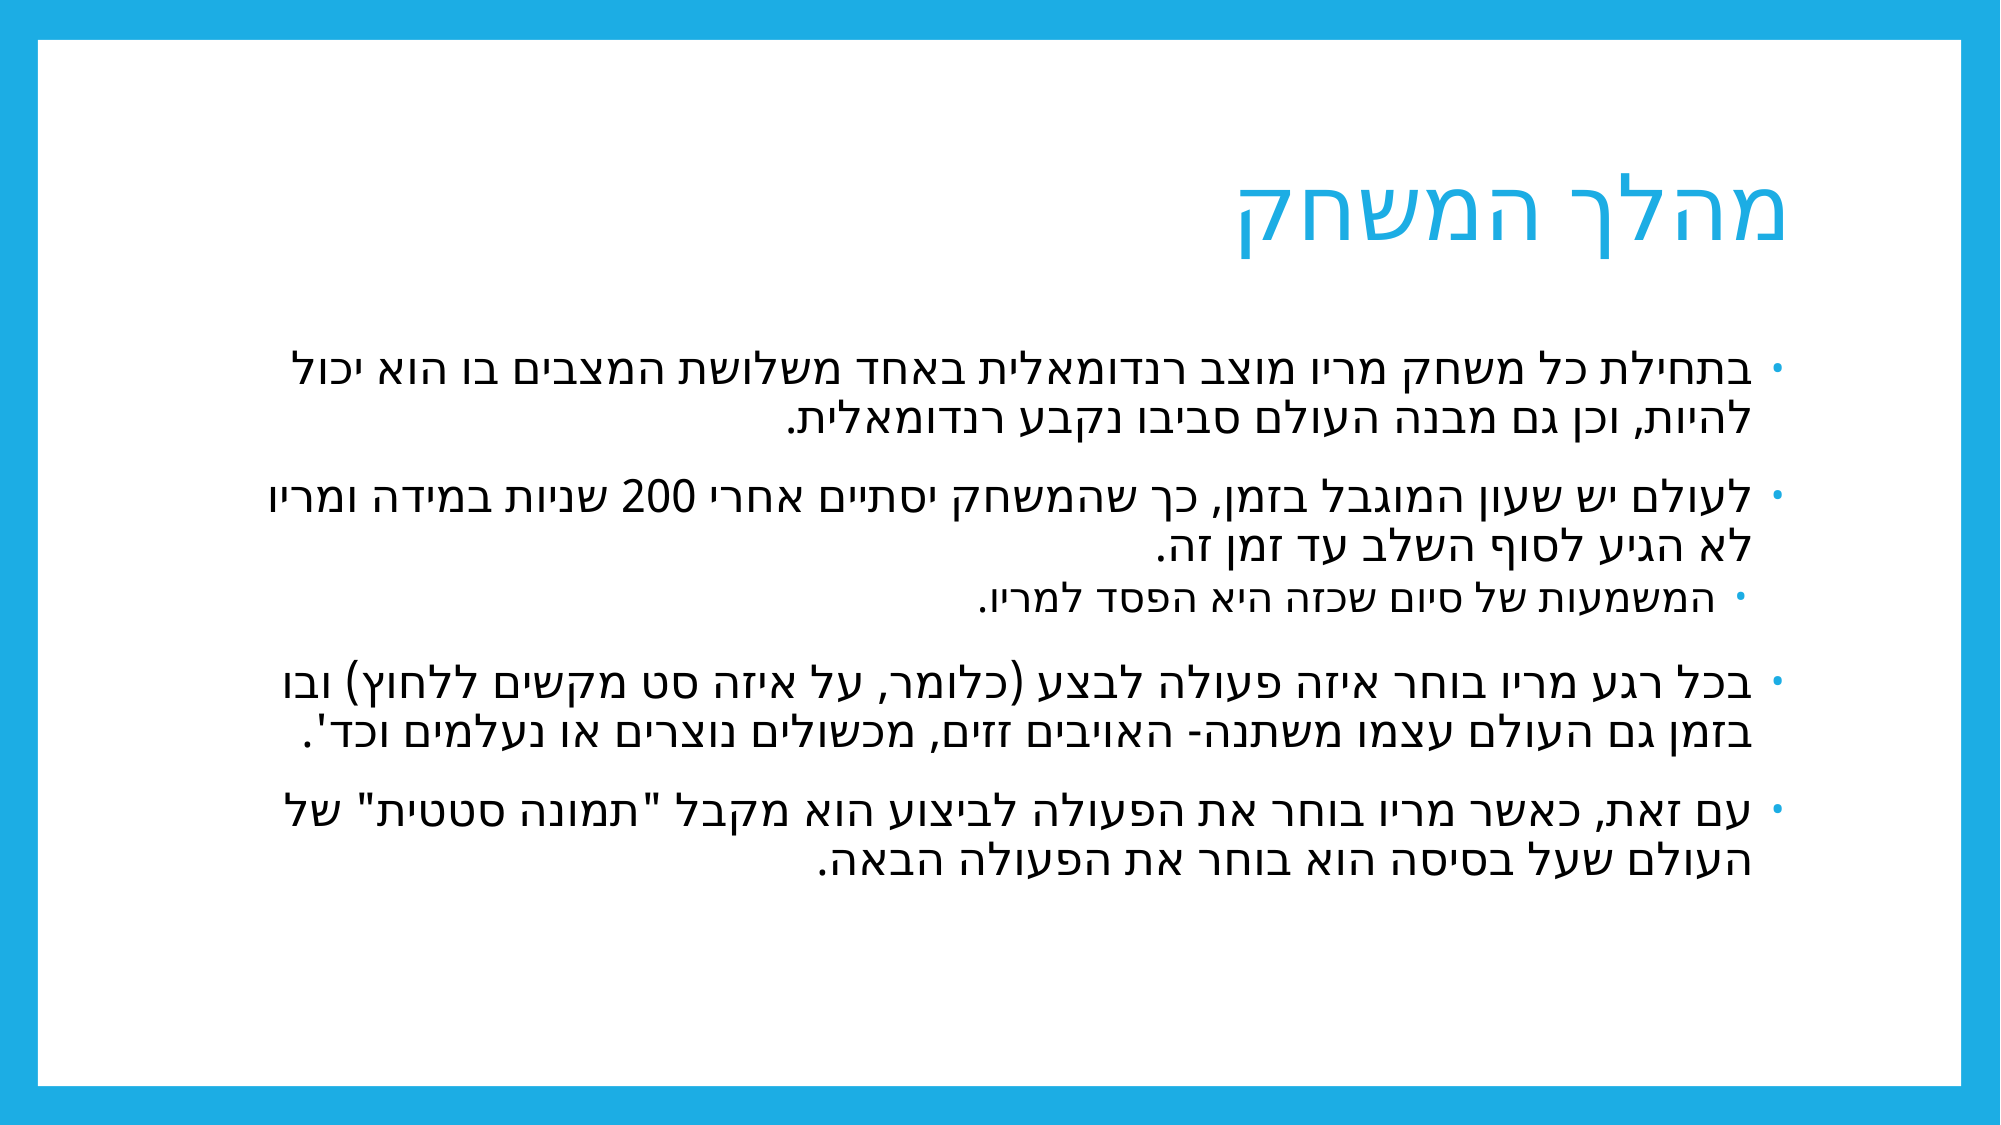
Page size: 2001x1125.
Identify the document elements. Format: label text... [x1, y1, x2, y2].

list בתחילת כל משחק מריו מוצב רנדומאלית באחד משלושת המצבים בו הוא יכול להיות, וכן גם מבנה העולם סביבו נקבע רנדומאלית. לעולם יש שעון המוגבל בזמן, כך שהמשחק יסתיים אחרי 200 שניות במידה ומריו לא הגיע לסוף השלב עד זמן זה. המשמעות של סיום שכזה היא הפסד למריו. בכל רגע מריו בוחר איזה פעולה לבצע (כלומר, על איזה סט מקשים ללחוץ) ובו בזמן גם העולם עצמו משתנה- האויבים זזים, מכשולים נוצרים או נעלמים וכד'. עם זאת, כאשר מריו בוחר את הפעולה לביצוע הוא מקבל "תמונה סטטית" של העולם שעל בסיסה הוא בוחר את הפעולה הבאה. [187, 337, 1808, 1000]
title מהלך המשחק [187, 99, 1808, 323]
